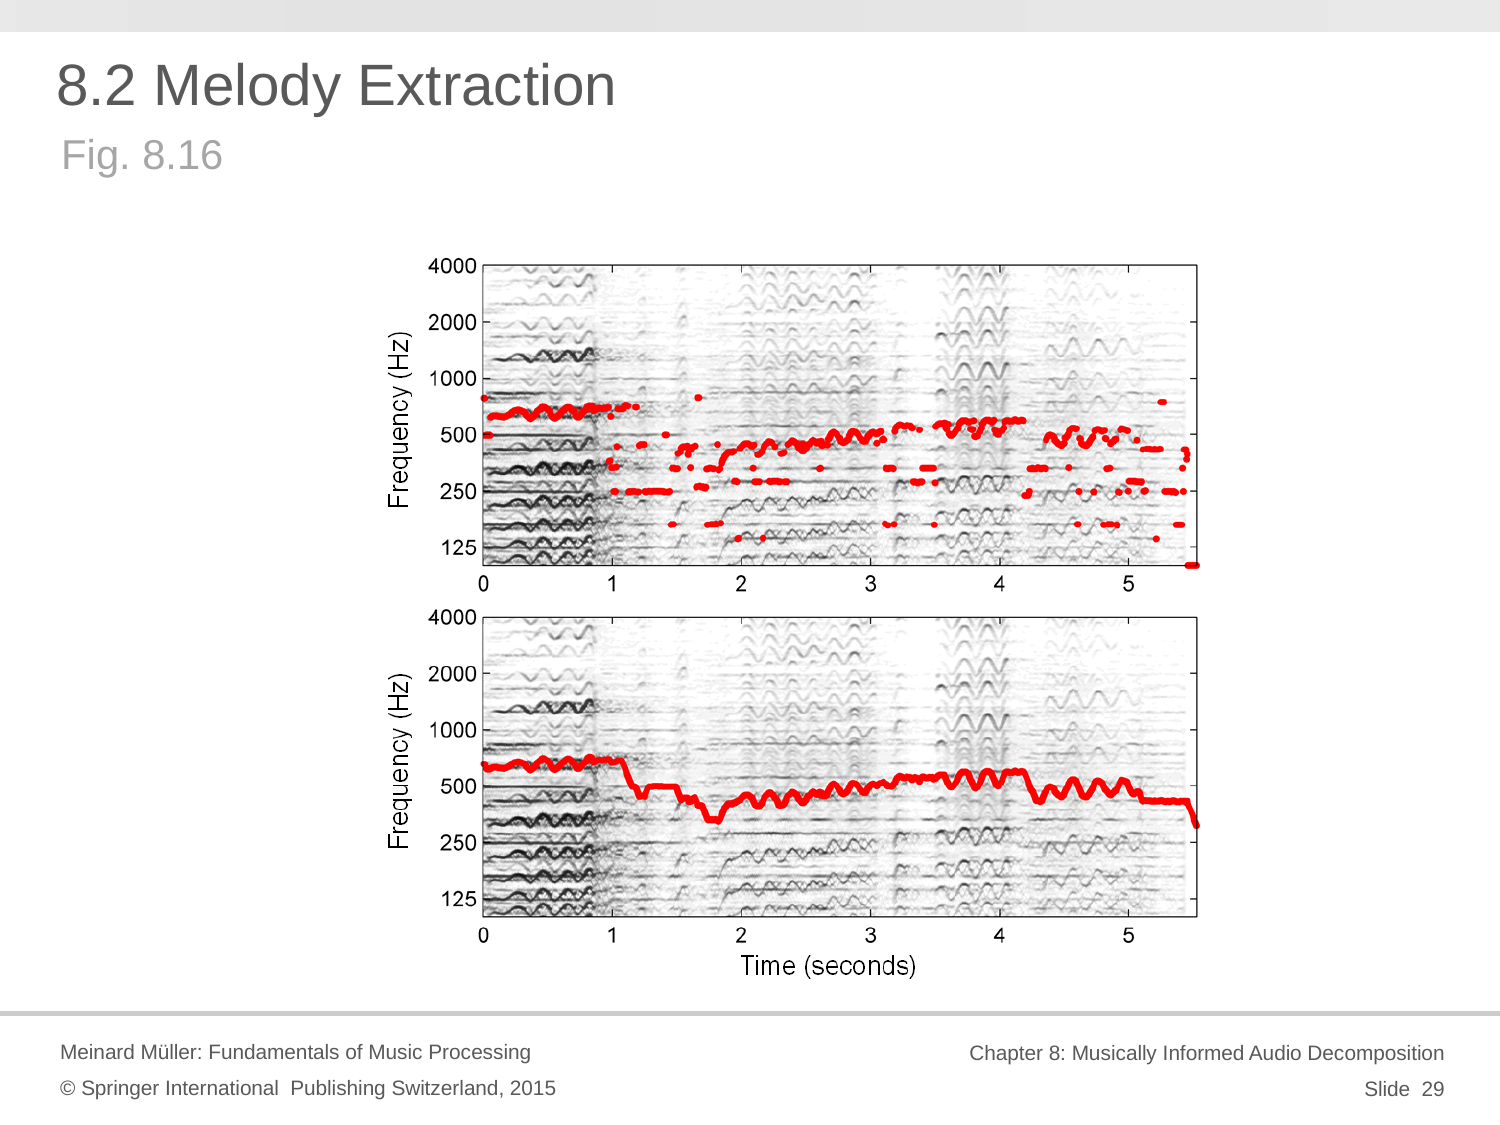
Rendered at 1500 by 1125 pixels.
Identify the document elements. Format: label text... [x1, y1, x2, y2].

title 8.2 Melody Extraction [40, 39, 1448, 133]
picture [363, 237, 1285, 1000]
picture [0, 0, 1500, 32]
list Fig. 8.16 [46, 115, 276, 198]
